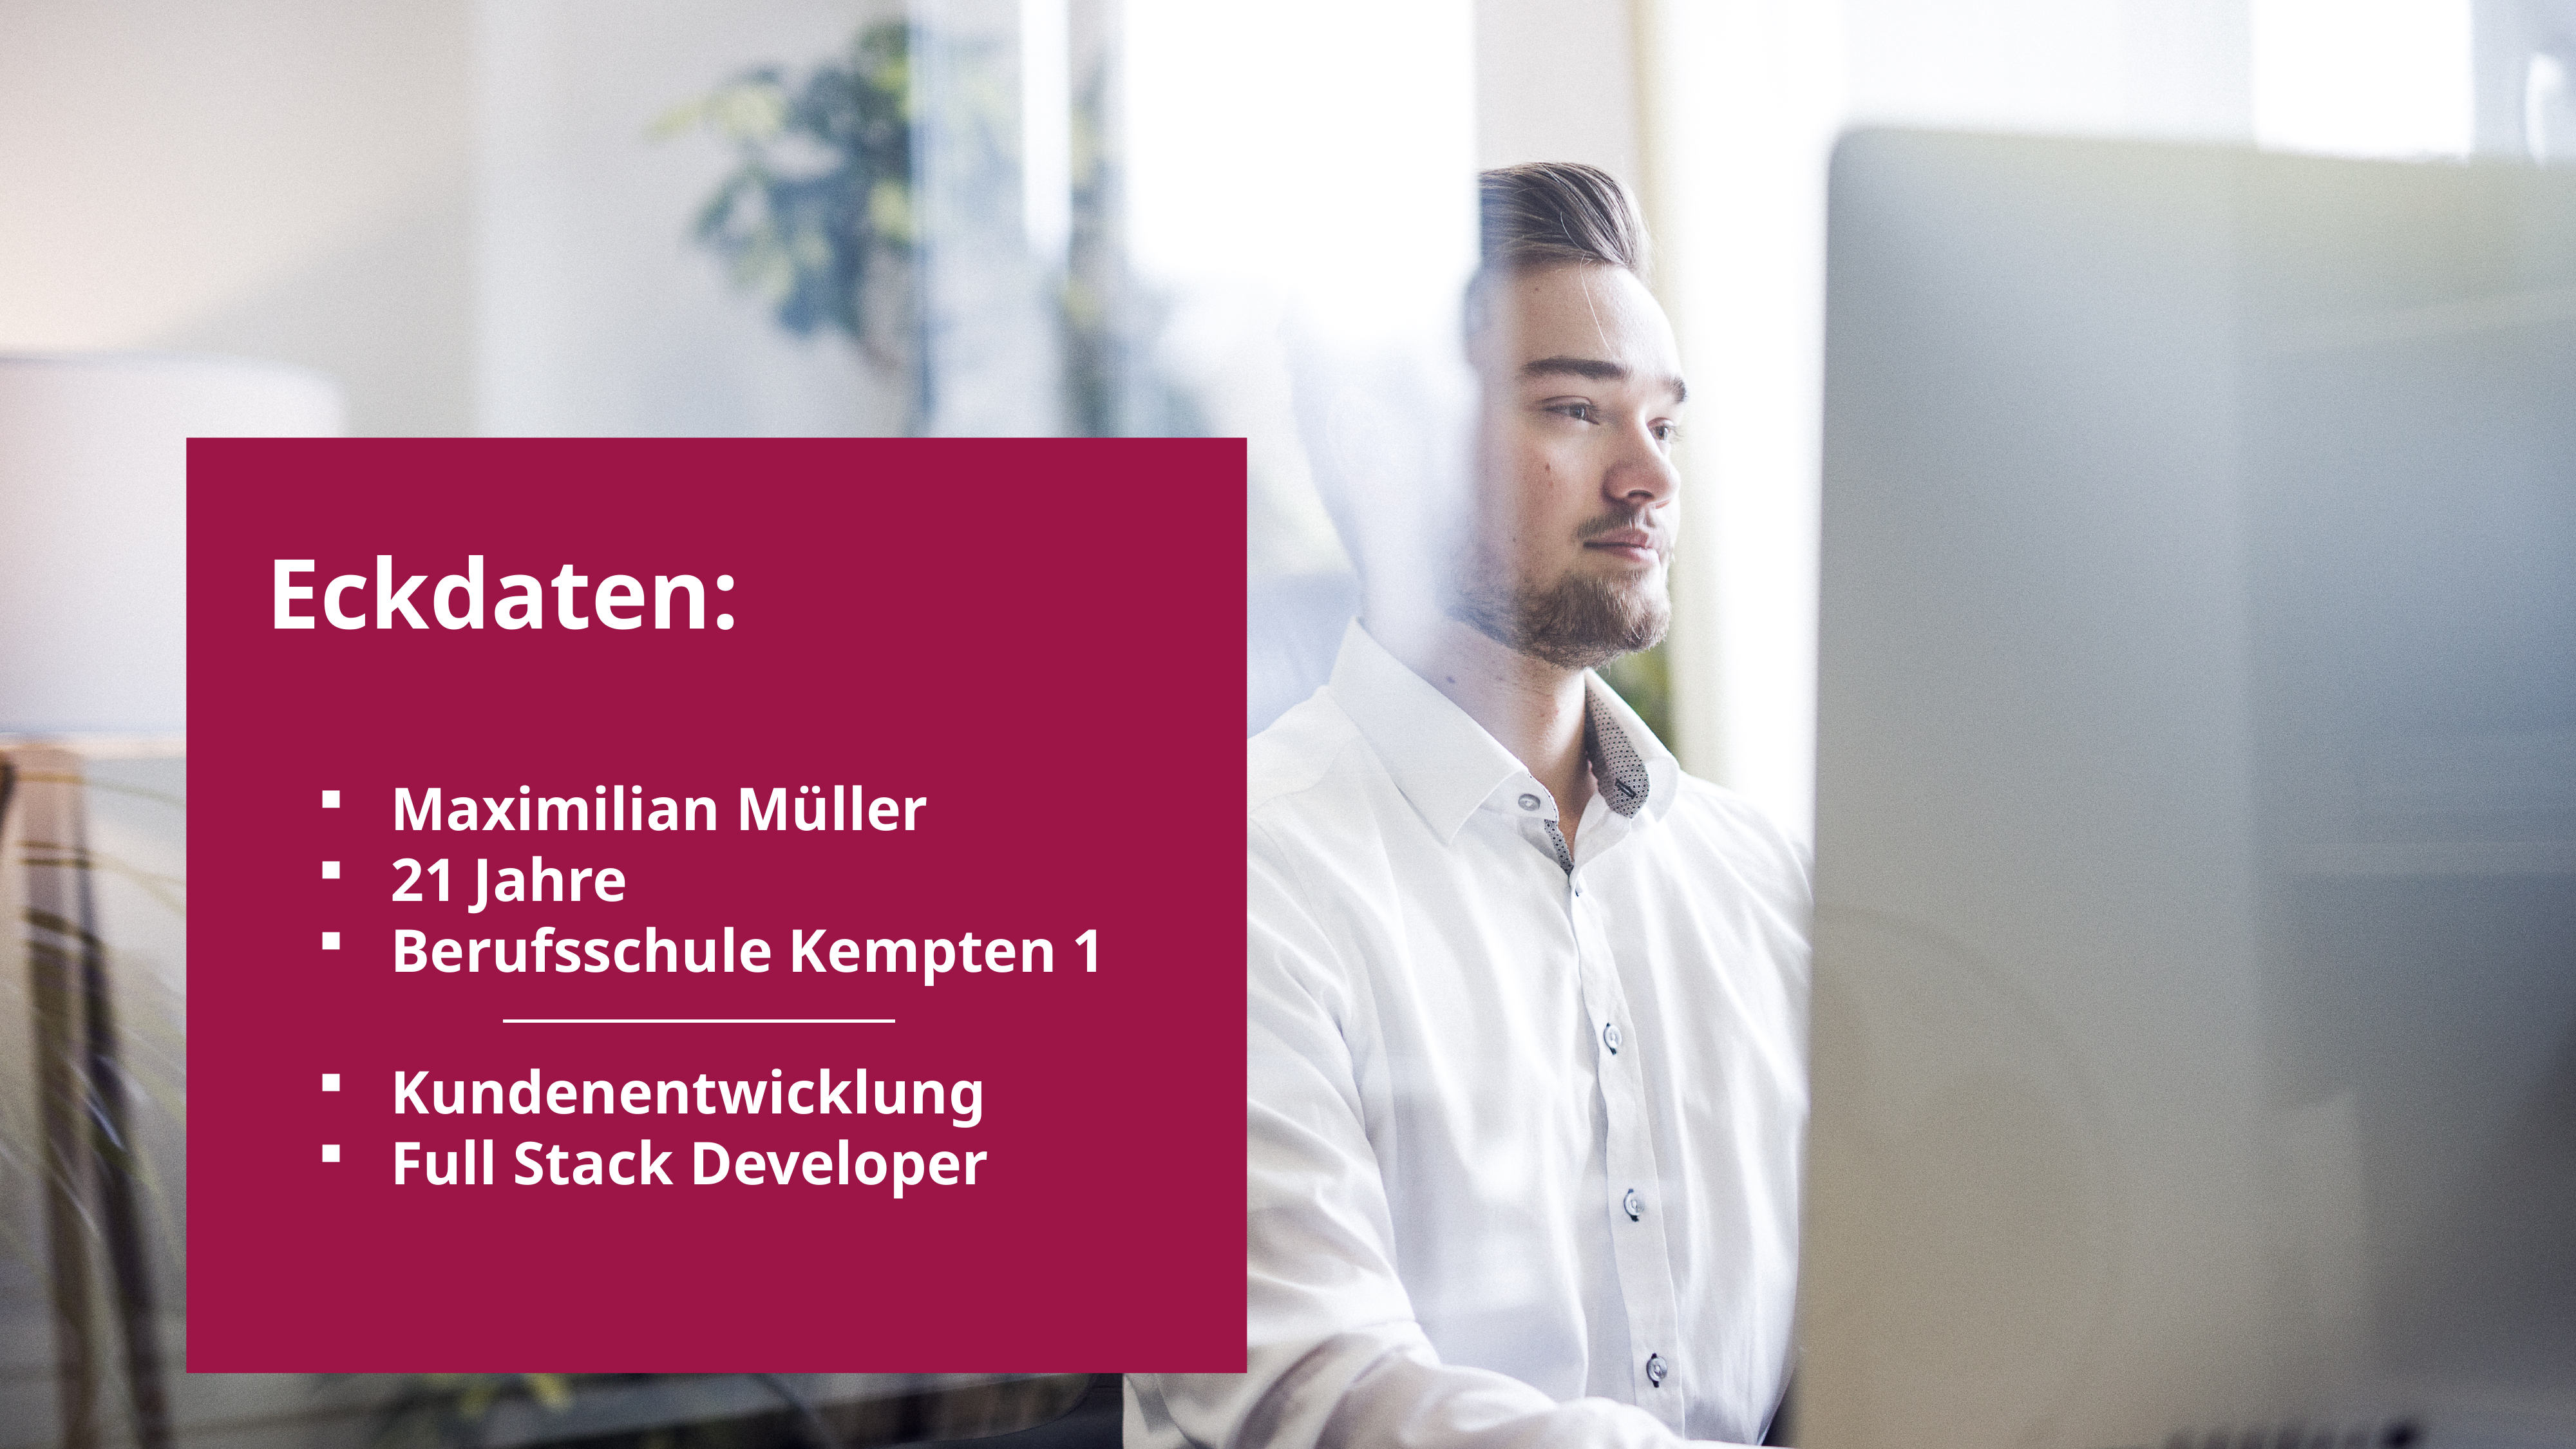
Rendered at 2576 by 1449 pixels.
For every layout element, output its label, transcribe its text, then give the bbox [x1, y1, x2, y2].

text_box Maximilian Müller 21 Jahre Berufsschule Kempten 1 Kundenentwicklung Full Stack Developer [310, 764, 1184, 1204]
text_box Eckdaten: [232, 524, 774, 656]
picture [0, 0, 2576, 1449]
text_box [186, 437, 1247, 1374]
